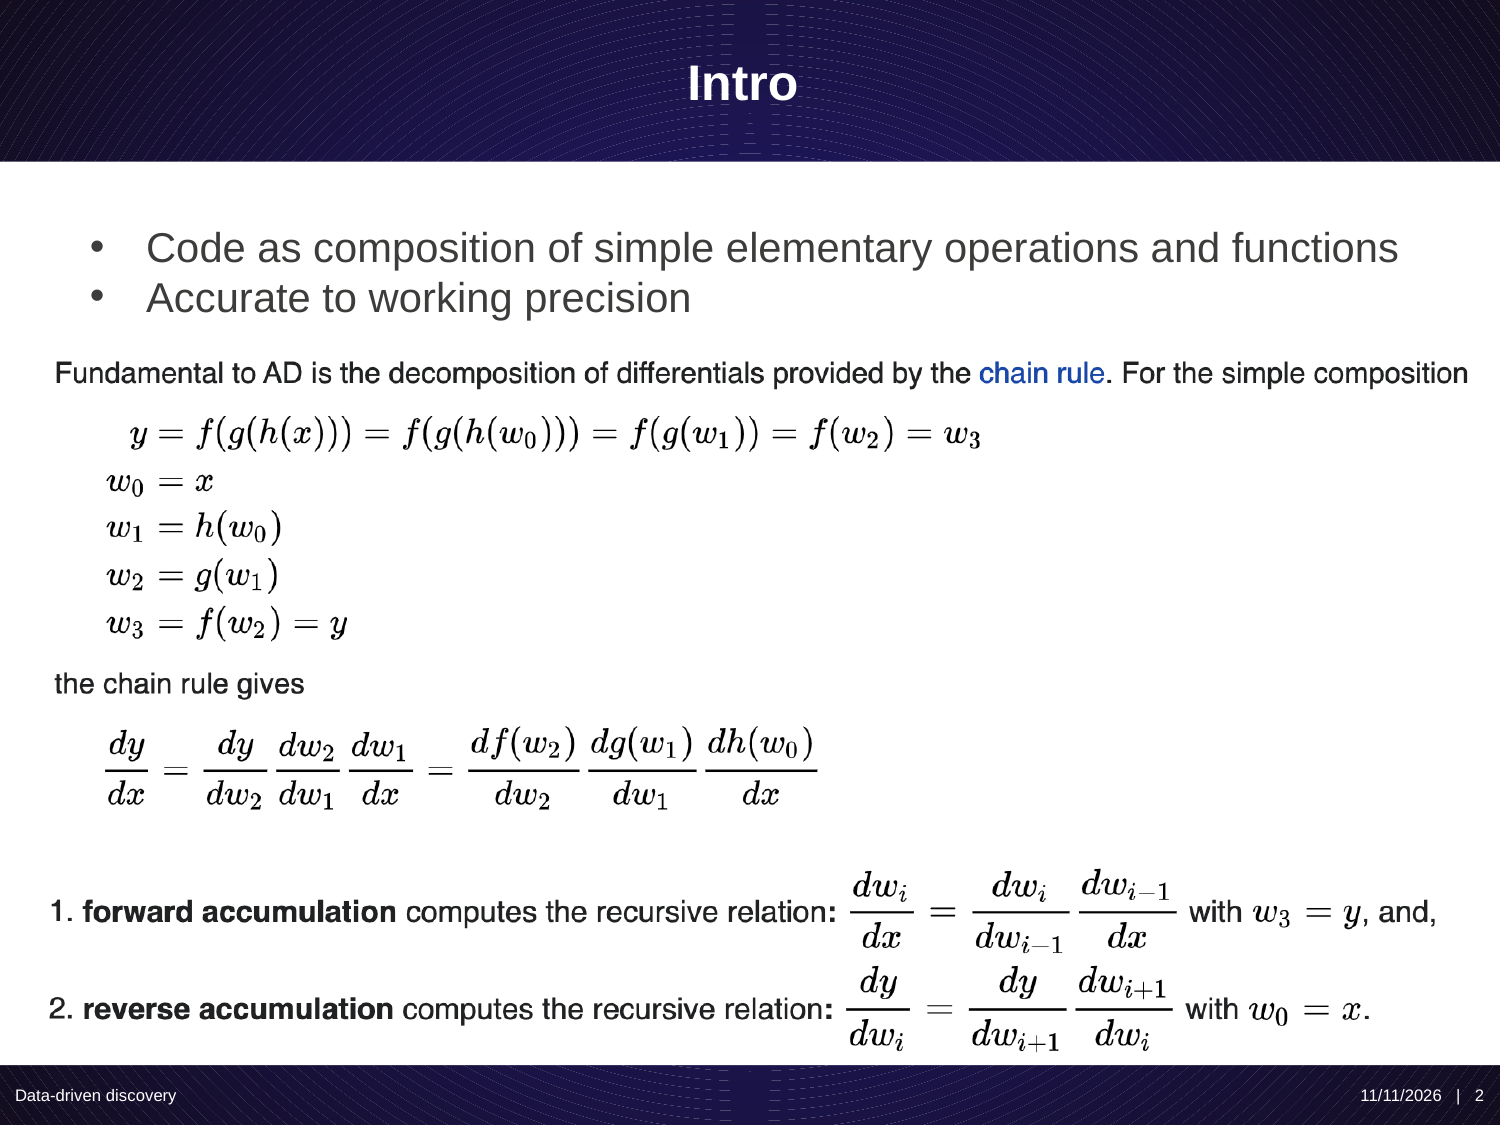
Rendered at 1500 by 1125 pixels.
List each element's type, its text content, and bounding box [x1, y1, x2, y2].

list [42, 345, 1479, 821]
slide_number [1148, 1064, 1499, 1125]
text_box Code as composition of simple elementary operations and functions Accurate to working precision [74, 213, 1425, 329]
footer Data-driven discovery [0, 1064, 544, 1125]
picture [42, 867, 1454, 1066]
title Intro [75, 0, 1425, 162]
